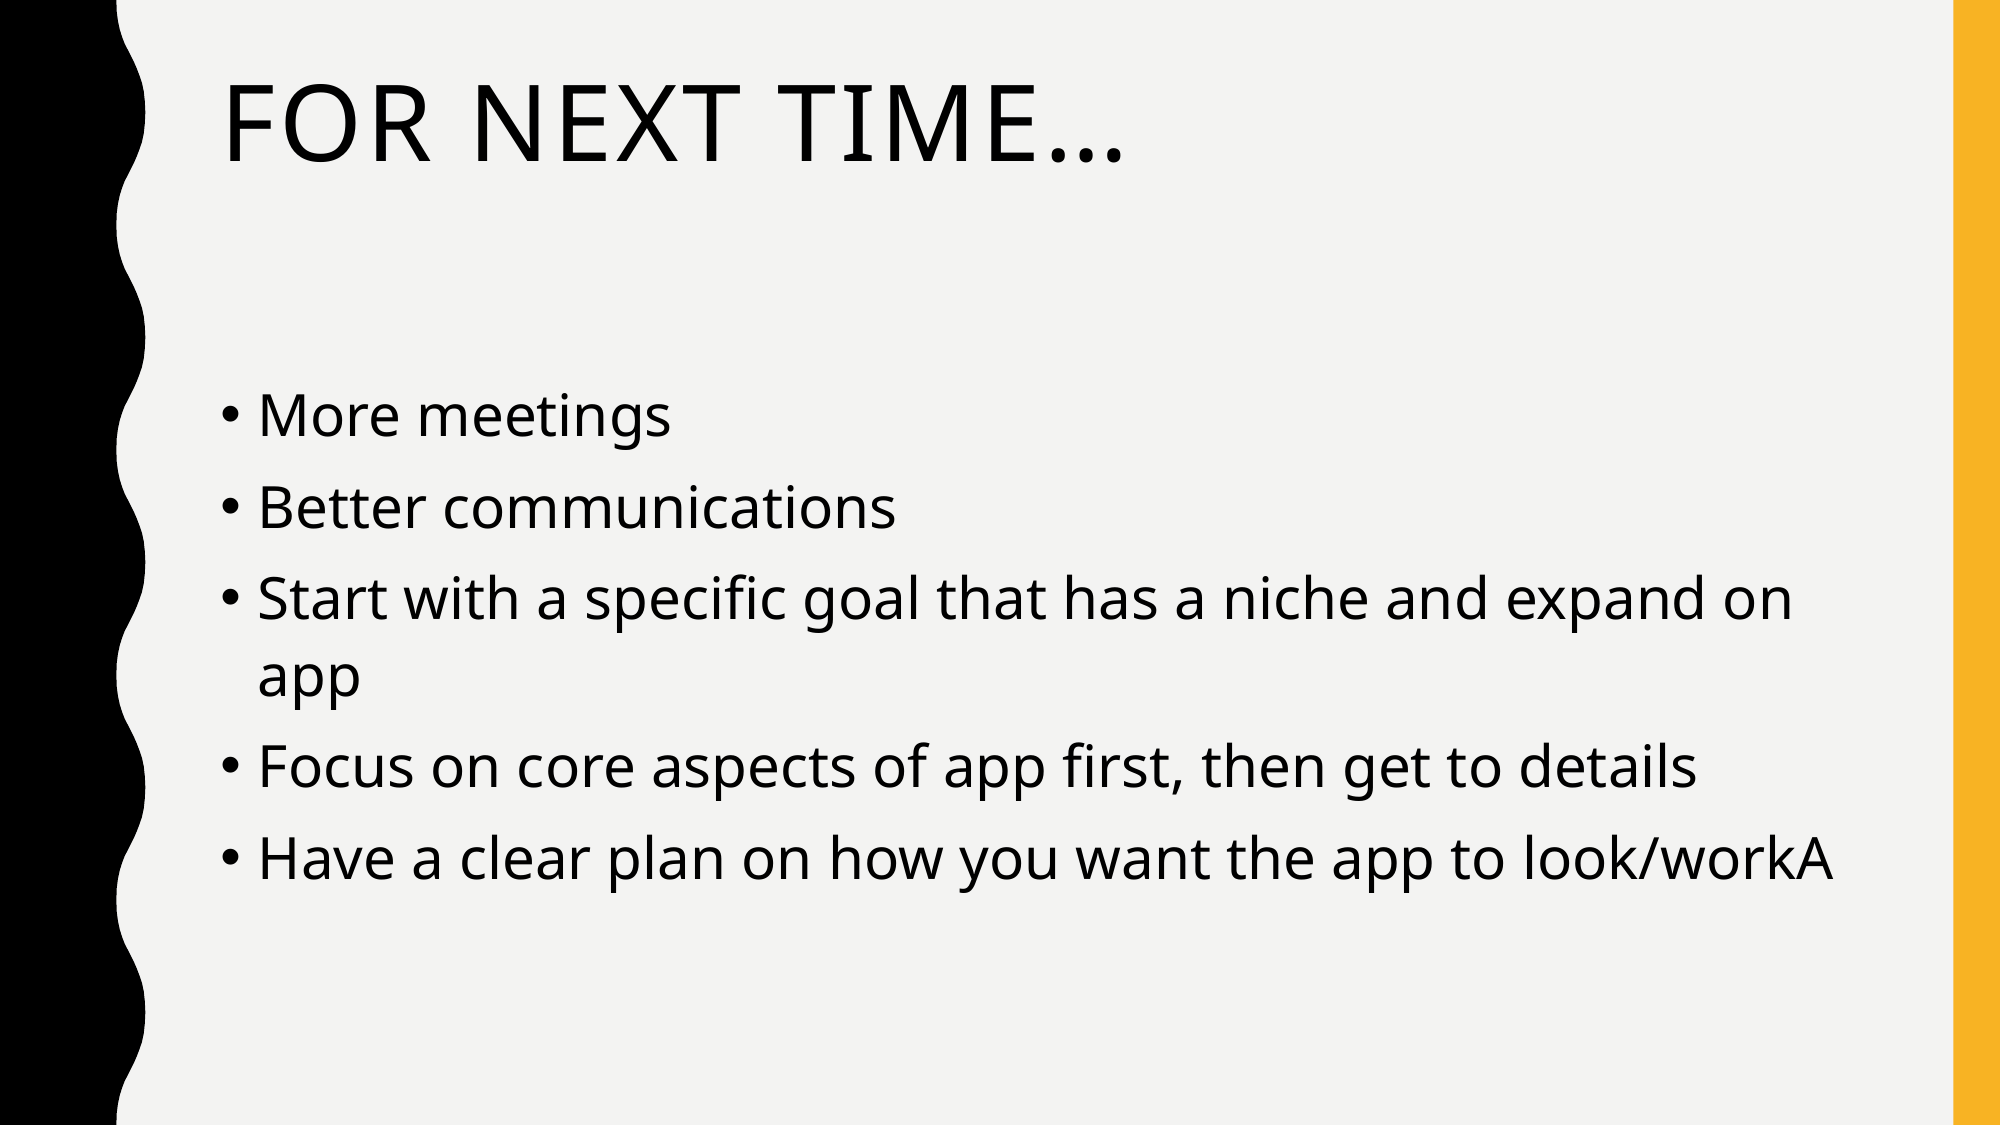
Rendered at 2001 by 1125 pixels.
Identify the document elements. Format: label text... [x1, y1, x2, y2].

title For next time… [205, 62, 1875, 308]
list More meetings Better communications Start with a specific goal that has a niche and expand on app Focus on core aspects of app first, then get to details Have a clear plan on how you want the app to look/workA [205, 364, 1875, 954]
